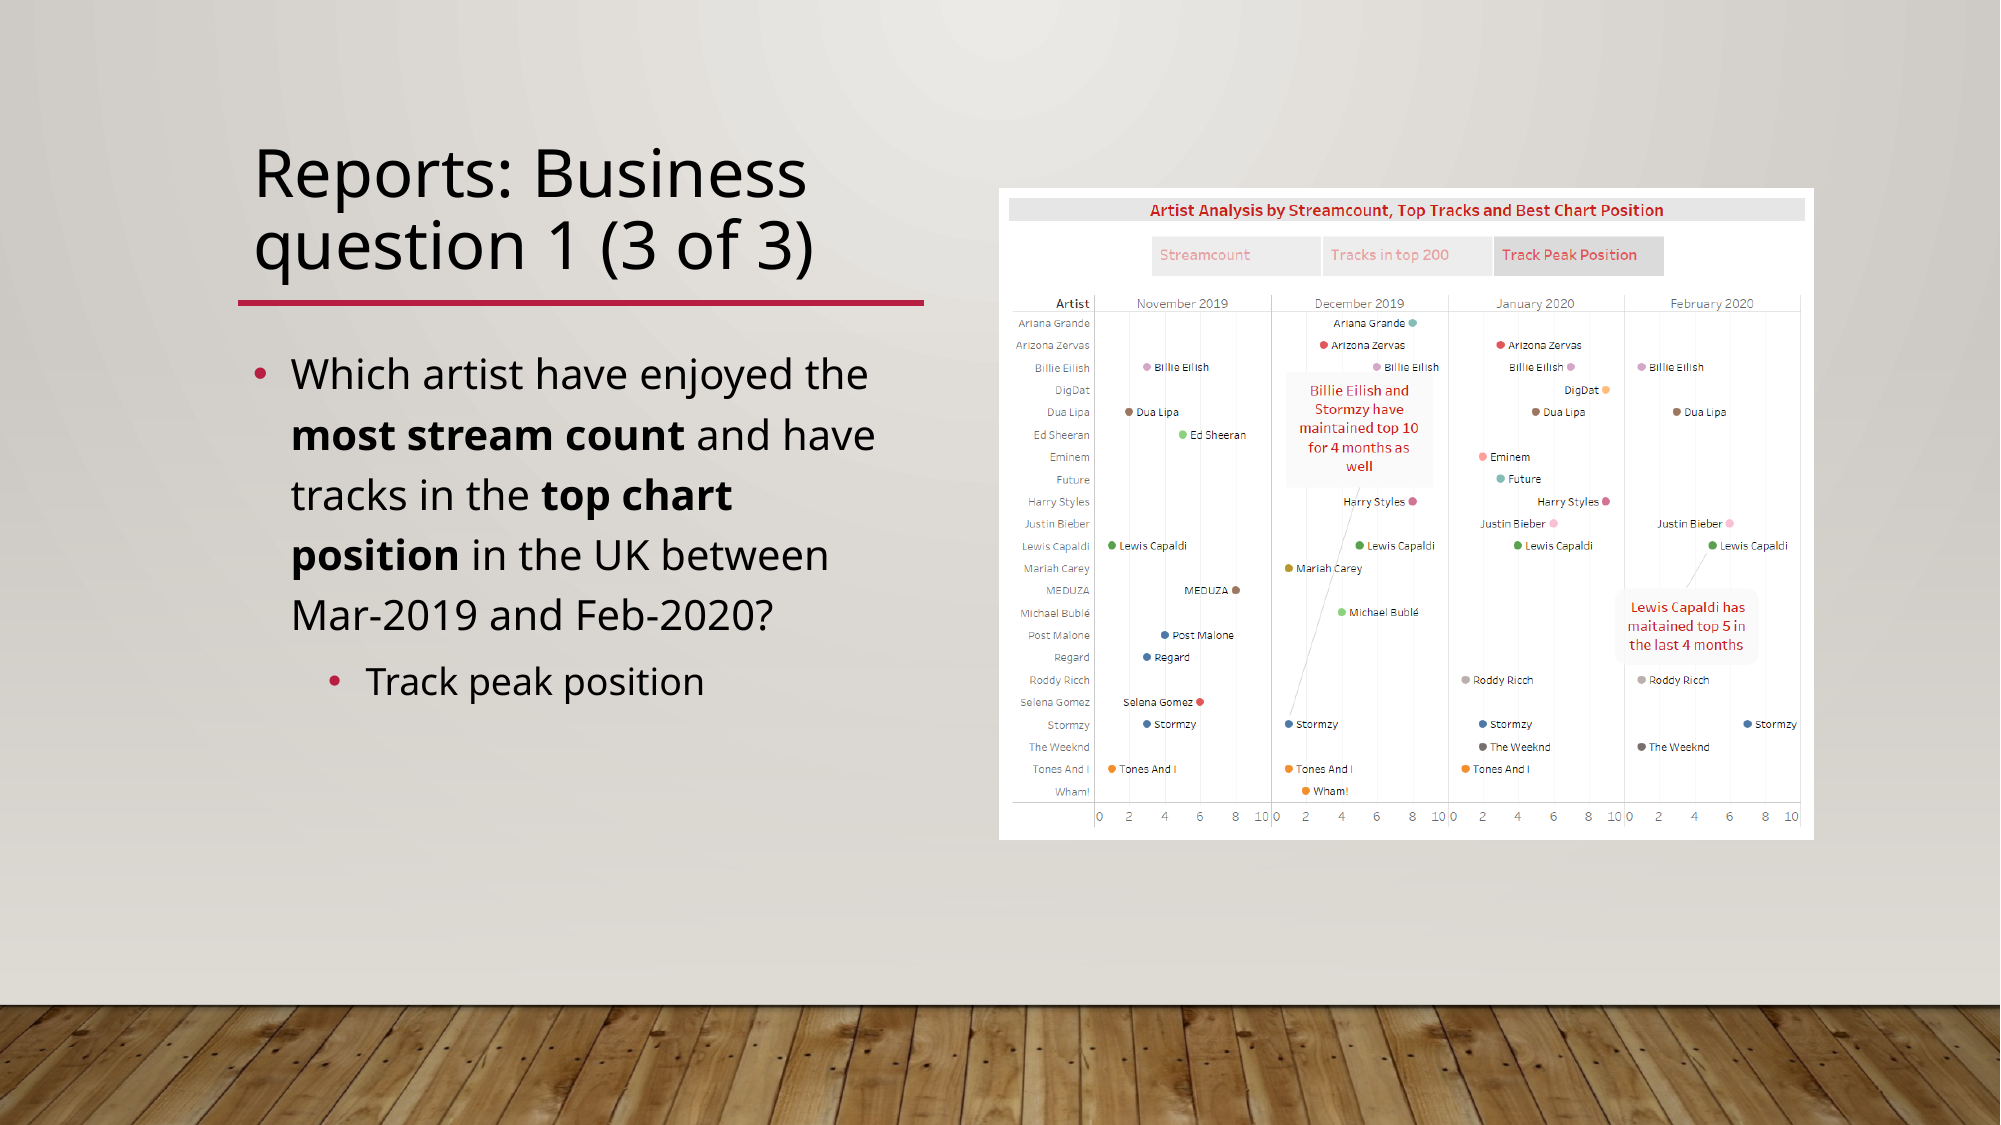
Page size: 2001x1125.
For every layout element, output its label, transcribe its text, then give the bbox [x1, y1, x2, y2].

picture [0, 1006, 2000, 1125]
text_box [0, 0, 2000, 330]
text_box [0, 330, 2000, 1004]
list Which artist have enjoyed the most stream count and have tracks in the top chart position in the UK between Mar-2019 and Feb-2020? Track peak position [238, 330, 923, 897]
picture [999, 188, 1814, 841]
title Reports: Business question 1 (3 of 3) [238, 131, 924, 302]
